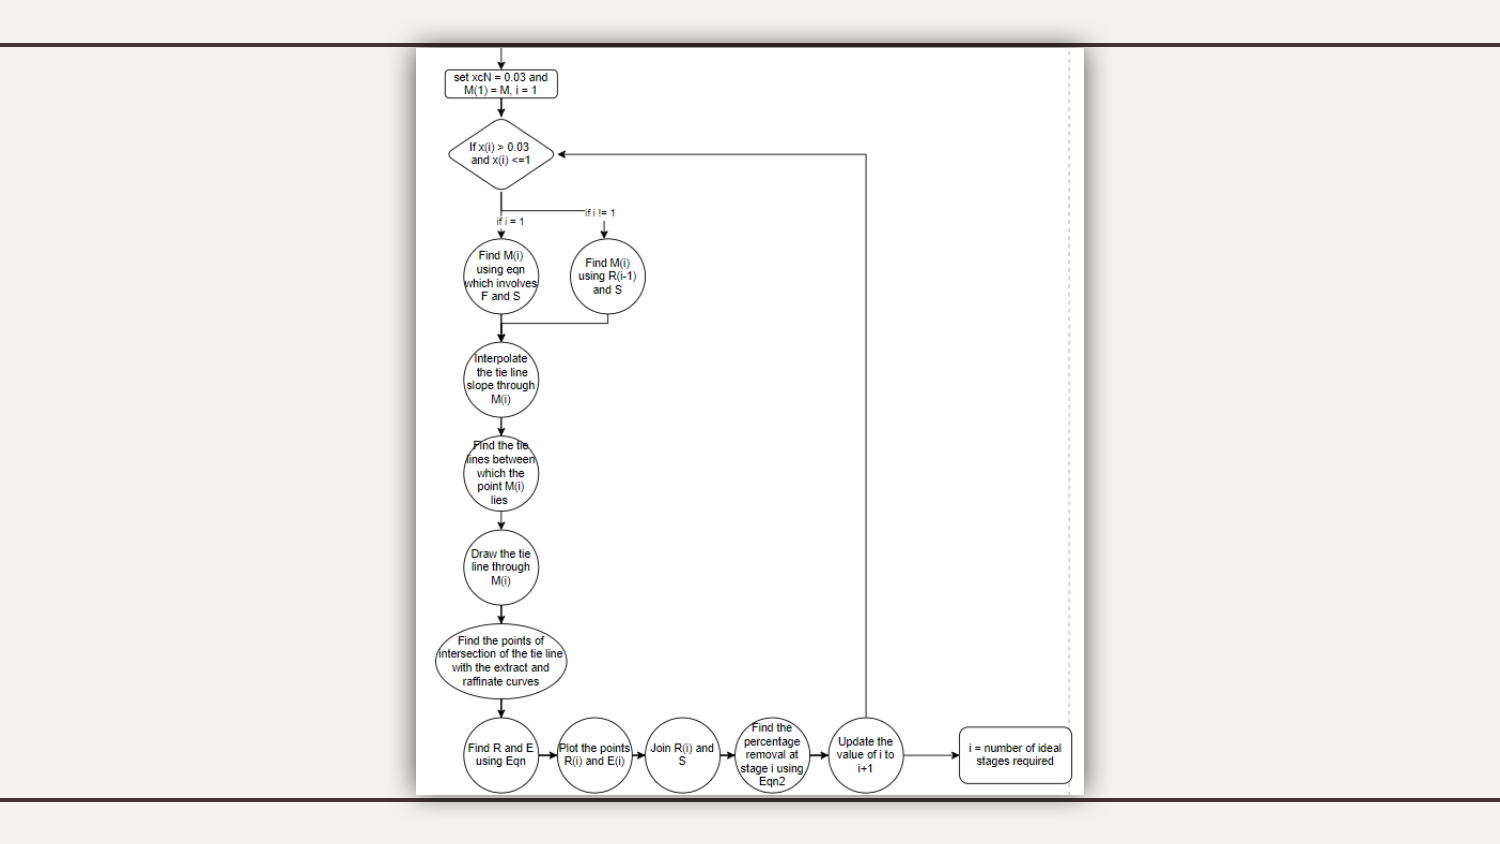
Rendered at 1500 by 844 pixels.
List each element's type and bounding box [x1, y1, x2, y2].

picture [416, 48, 1084, 796]
